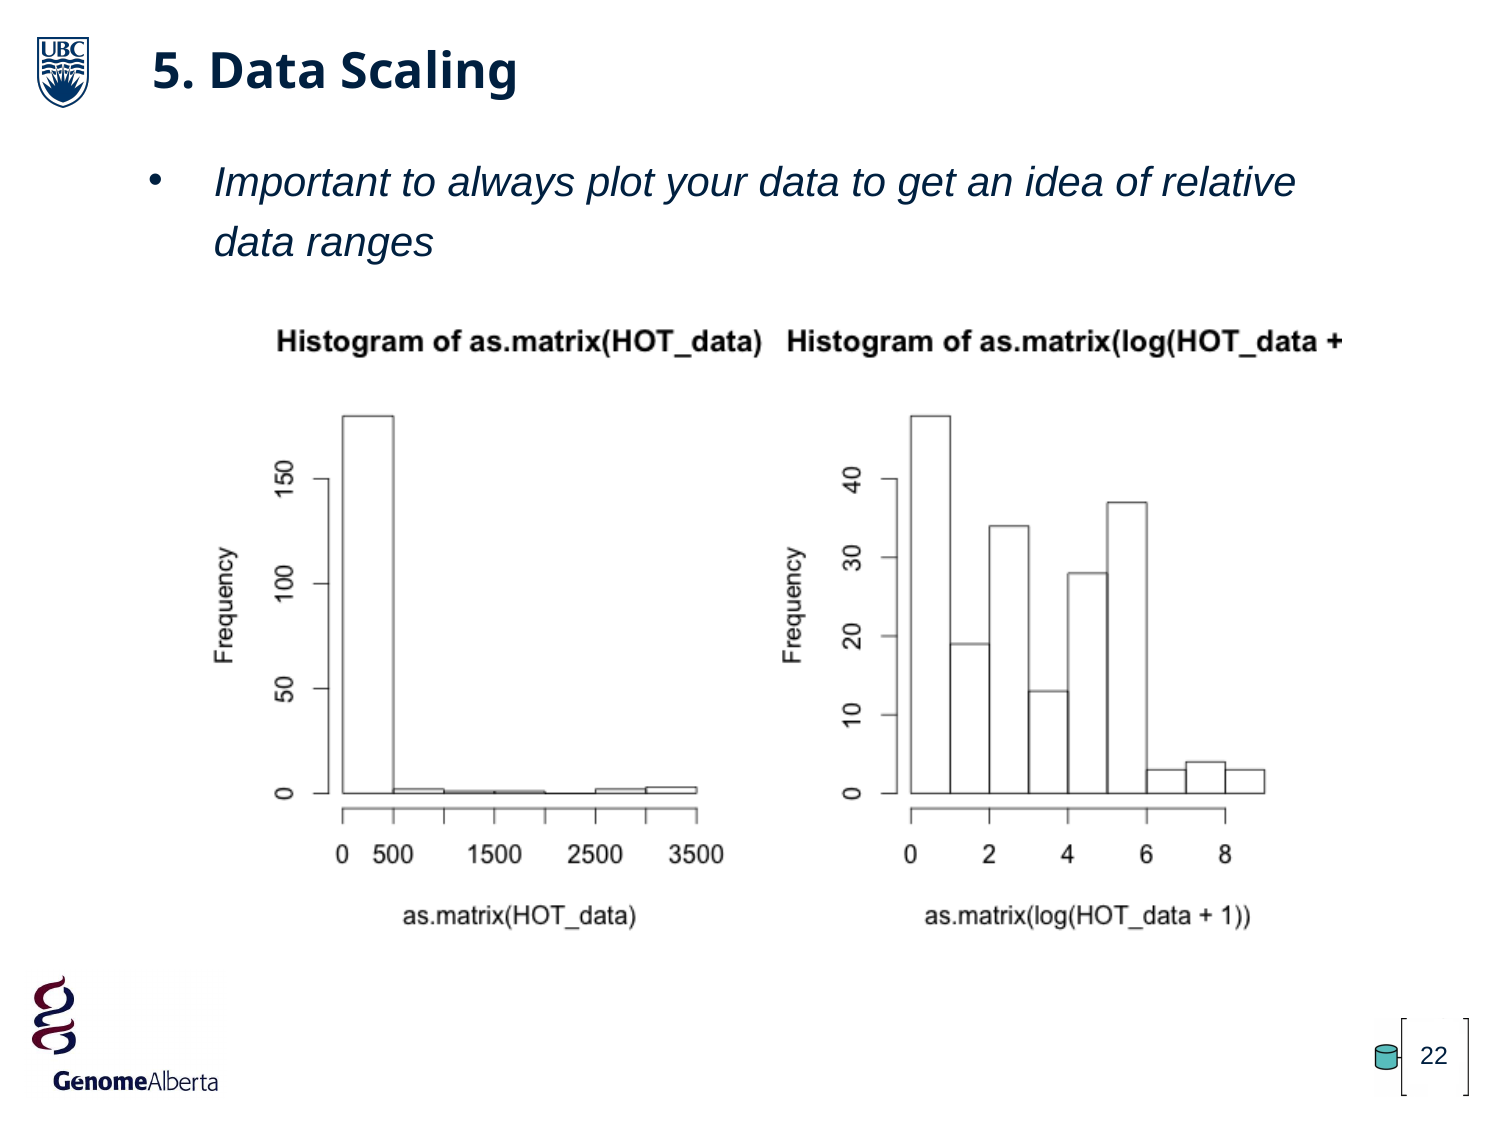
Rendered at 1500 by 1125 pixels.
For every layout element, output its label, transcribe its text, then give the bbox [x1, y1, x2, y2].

slide_number 22 [1399, 1018, 1469, 1091]
picture [206, 278, 1342, 962]
picture [1374, 1018, 1469, 1097]
picture [21, 966, 229, 1103]
text_box Important to always plot your data to get an idea of relative data ranges [133, 137, 1356, 537]
list 5. Data Scaling [138, 30, 1379, 121]
picture [37, 37, 89, 108]
